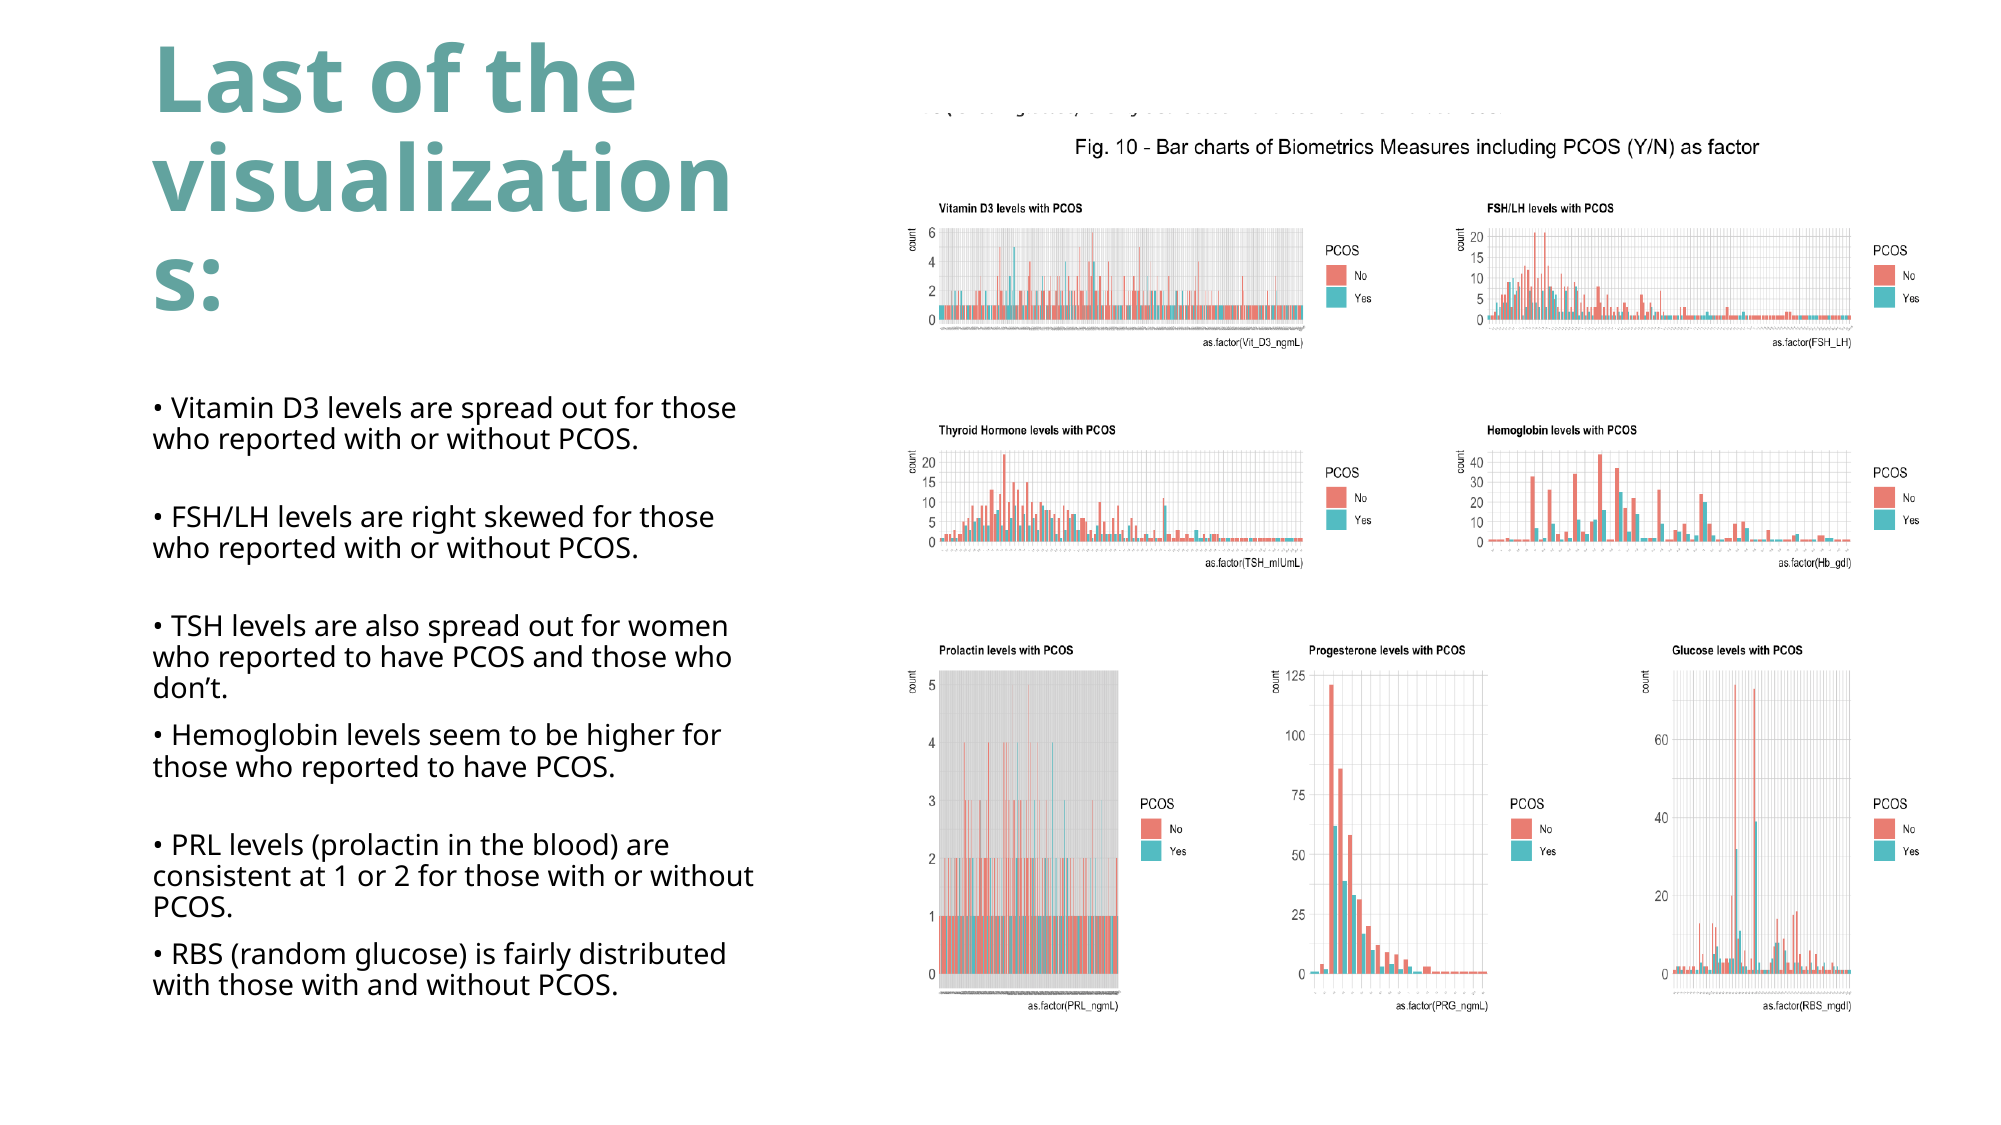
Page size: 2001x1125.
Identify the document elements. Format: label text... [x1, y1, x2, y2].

list • Vitamin D3 levels are spread out for those who reported with or without PCOS. • FSH/LH levels are right skewed for those who reported with or without PCOS. • TSH levels are also spread out for women who reported to have PCOS and those who don’t. • Hemoglobin levels seem to be higher for those who reported to have PCOS. • PRL levels (prolactin in the blood) are consistent at 1 or 2 for those with or without PCOS. • RBS (random glucose) is fairly distributed with those with and without PCOS. [137, 386, 783, 1017]
title Last of the visualizations: [137, 75, 783, 338]
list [858, 114, 1953, 1050]
